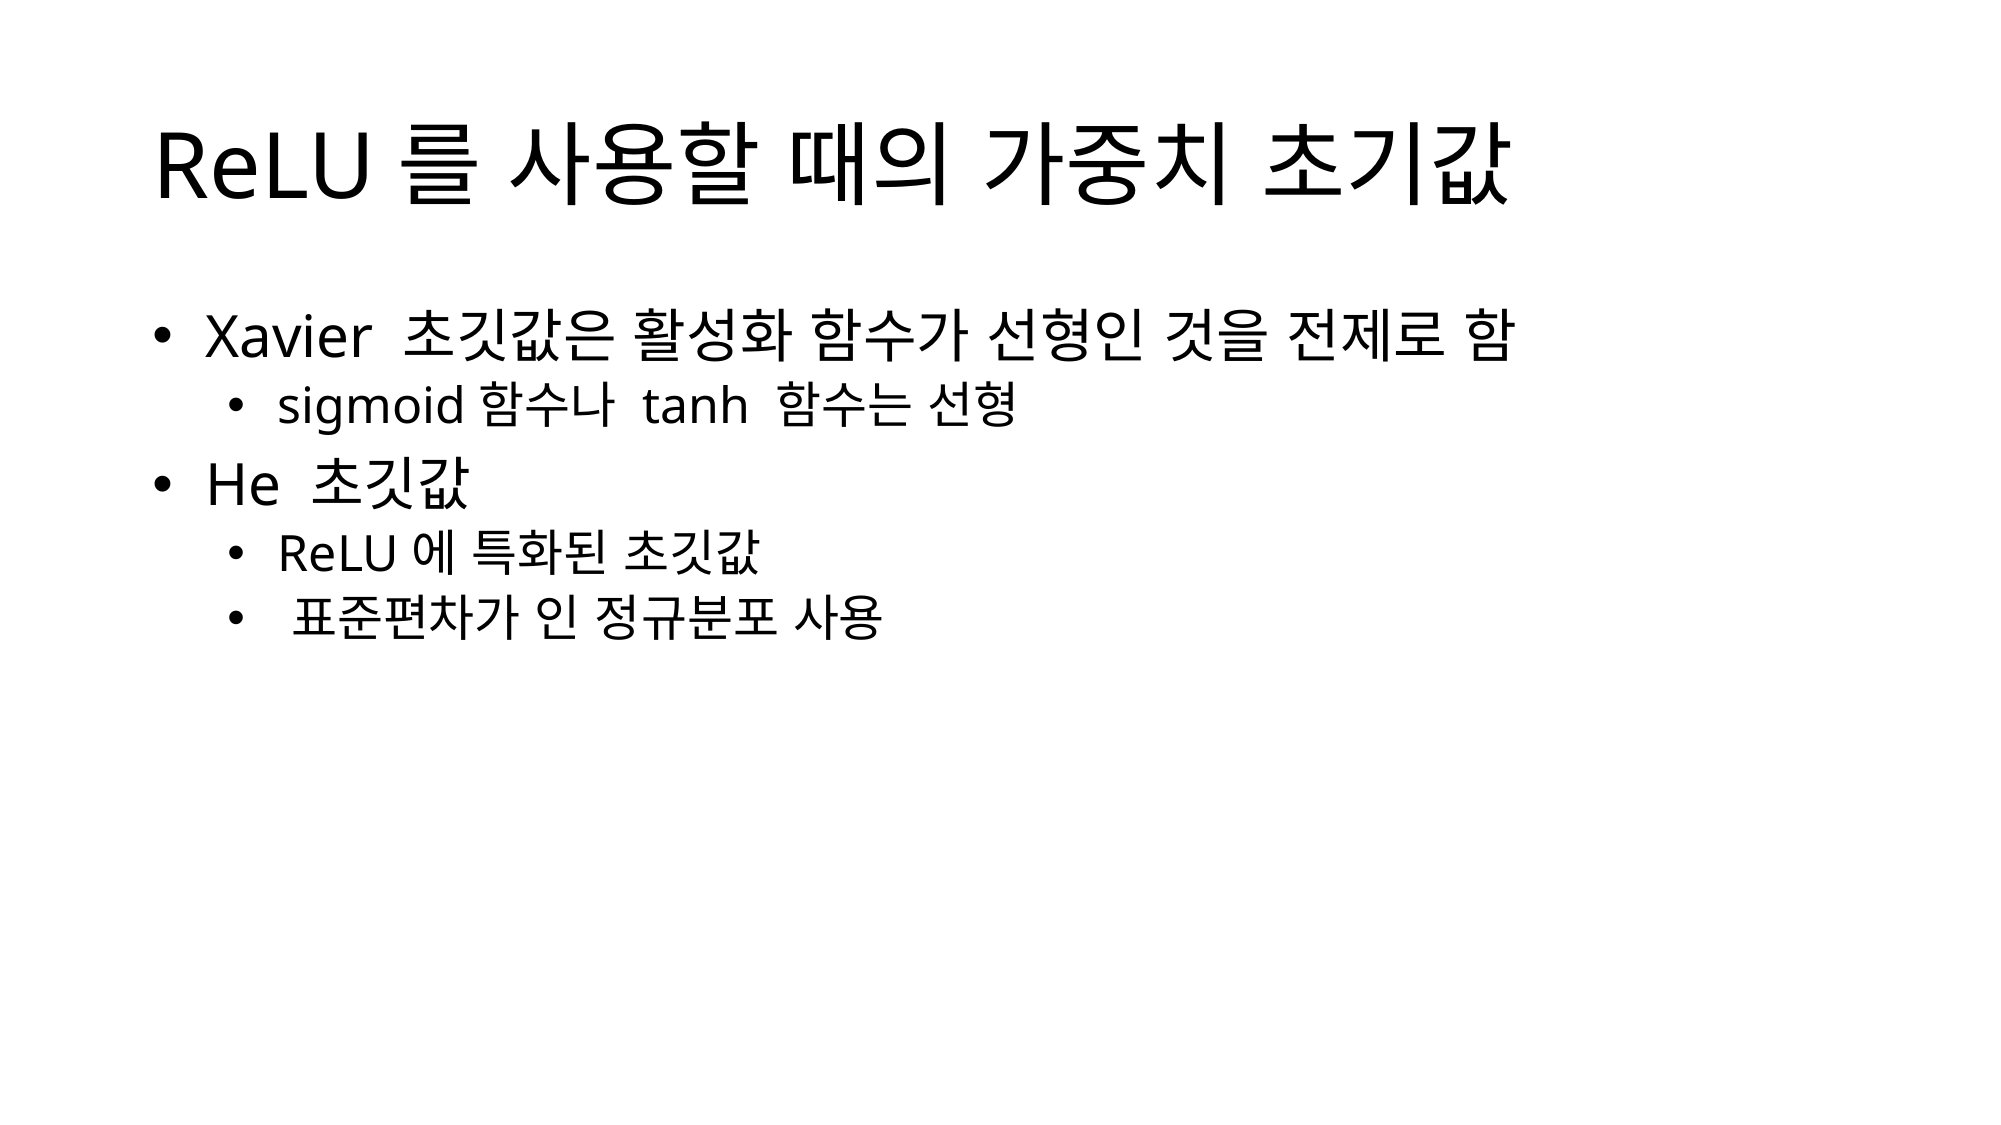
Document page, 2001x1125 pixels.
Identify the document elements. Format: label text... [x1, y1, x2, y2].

title ReLU를 사용할 때의 가중치 초기값 [137, 59, 1863, 278]
